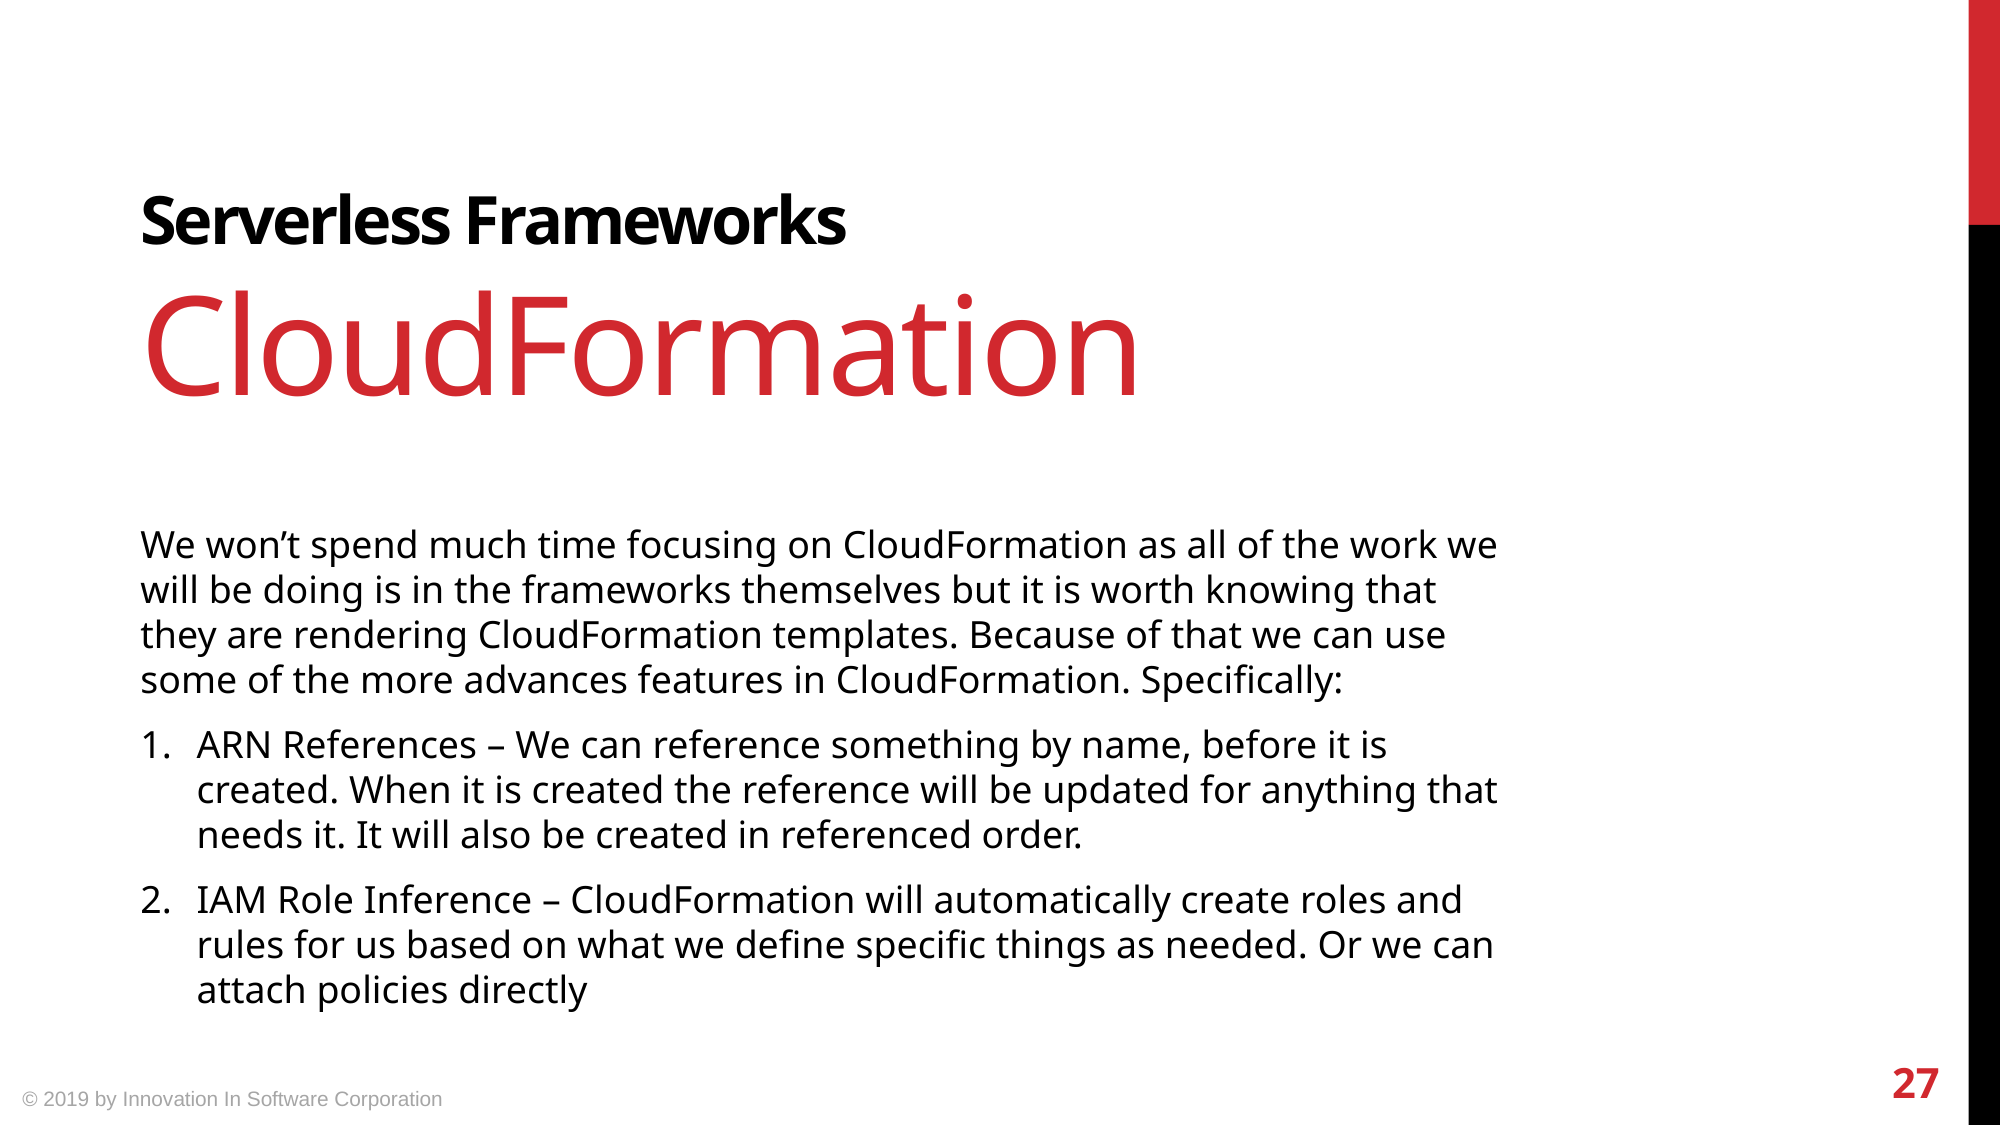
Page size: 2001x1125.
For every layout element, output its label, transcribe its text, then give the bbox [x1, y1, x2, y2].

slide_number 27 [1739, 1045, 1956, 1125]
list We won’t spend much time focusing on CloudFormation as all of the work we will be doing is in the frameworks themselves but it is worth knowing that they are rendering CloudFormation templates. Because of that we can use some of the more advances features in CloudFormation. Specifically: ARN References – We can reference something by name, before it is created. When it is created the reference will be updated for anything that needs it. It will also be created in referenced order. IAM Role Inference – CloudFormation will automatically create roles and rules for us based on what we define specific things as needed. Or we can attach policies directly [125, 513, 1530, 1015]
footer © 2019 by Innovation In Software Corporation [7, 1078, 758, 1125]
title Serverless Frameworks CloudFormation [125, 133, 1617, 431]
